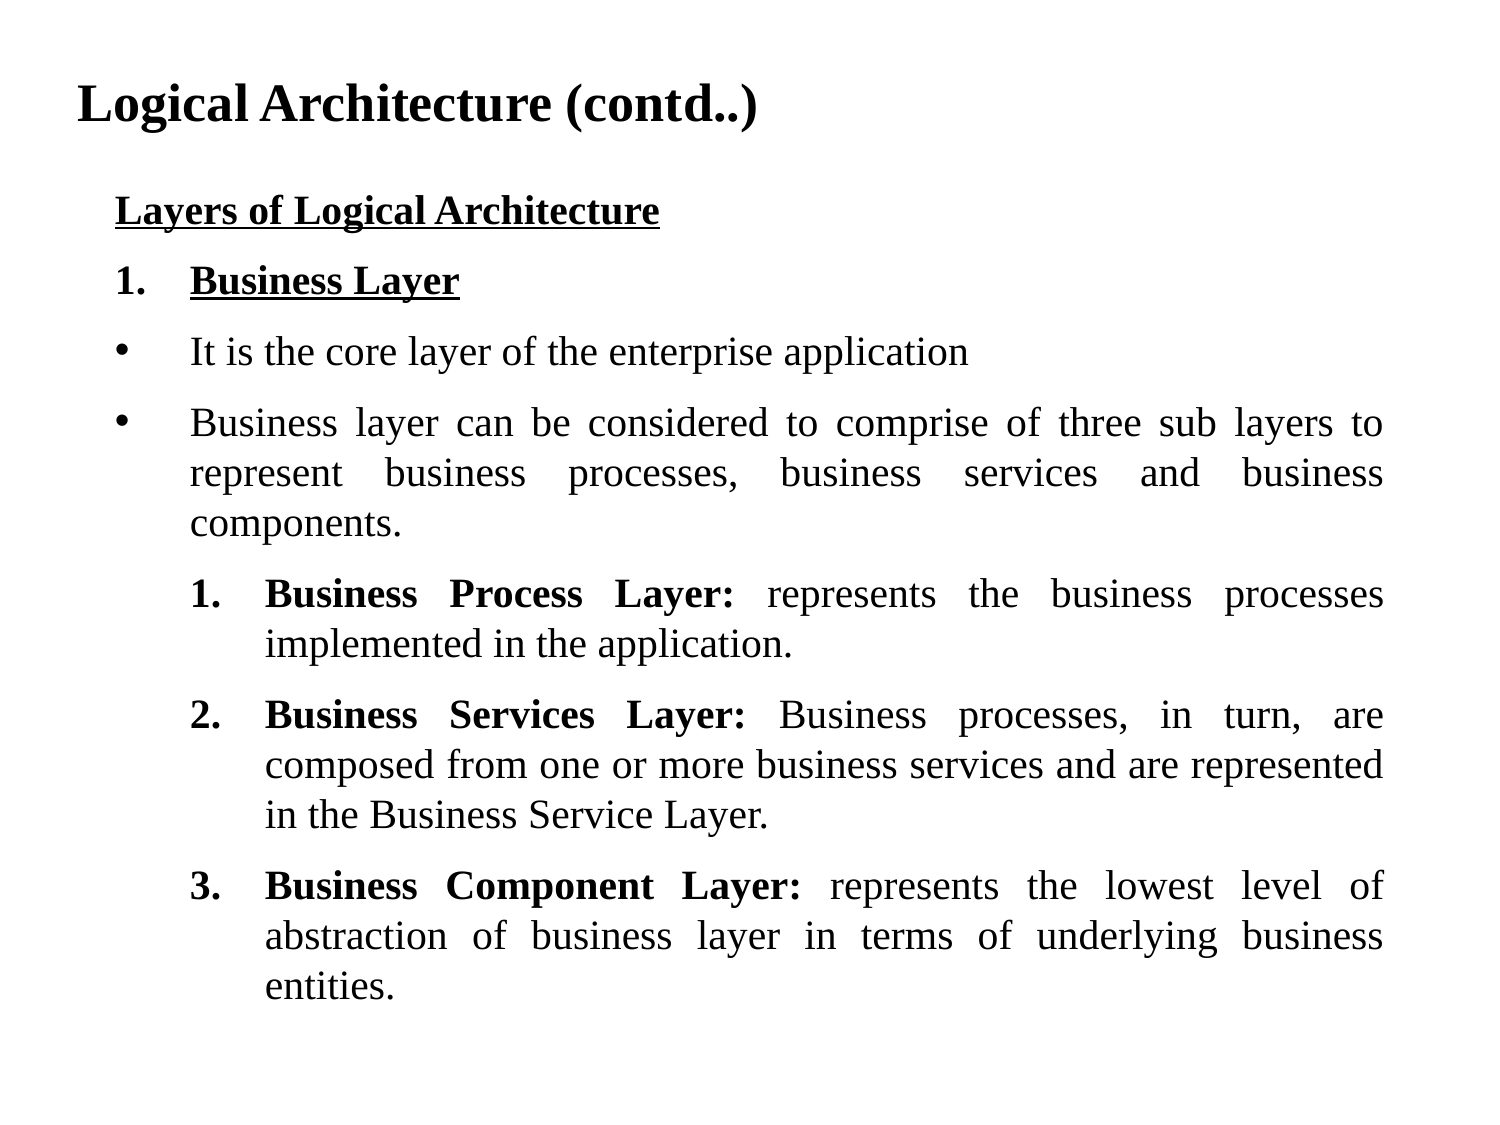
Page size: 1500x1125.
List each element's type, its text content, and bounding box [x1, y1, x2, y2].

list Layers of Logical Architecture Business Layer It is the core layer of the enterprise application Business layer can be considered to comprise of three sub layers to represent business processes, business services and business components. Business Process Layer: represents the business processes implemented in the application. Business Services Layer: Business processes, in turn, are composed from one or more business services and are represented in the Business Service Layer. Business Component Layer: represents the lowest level of abstraction of business layer in terms of underlying business entities. [99, 174, 1400, 1075]
title Logical Architecture (contd..) [62, 37, 1163, 163]
